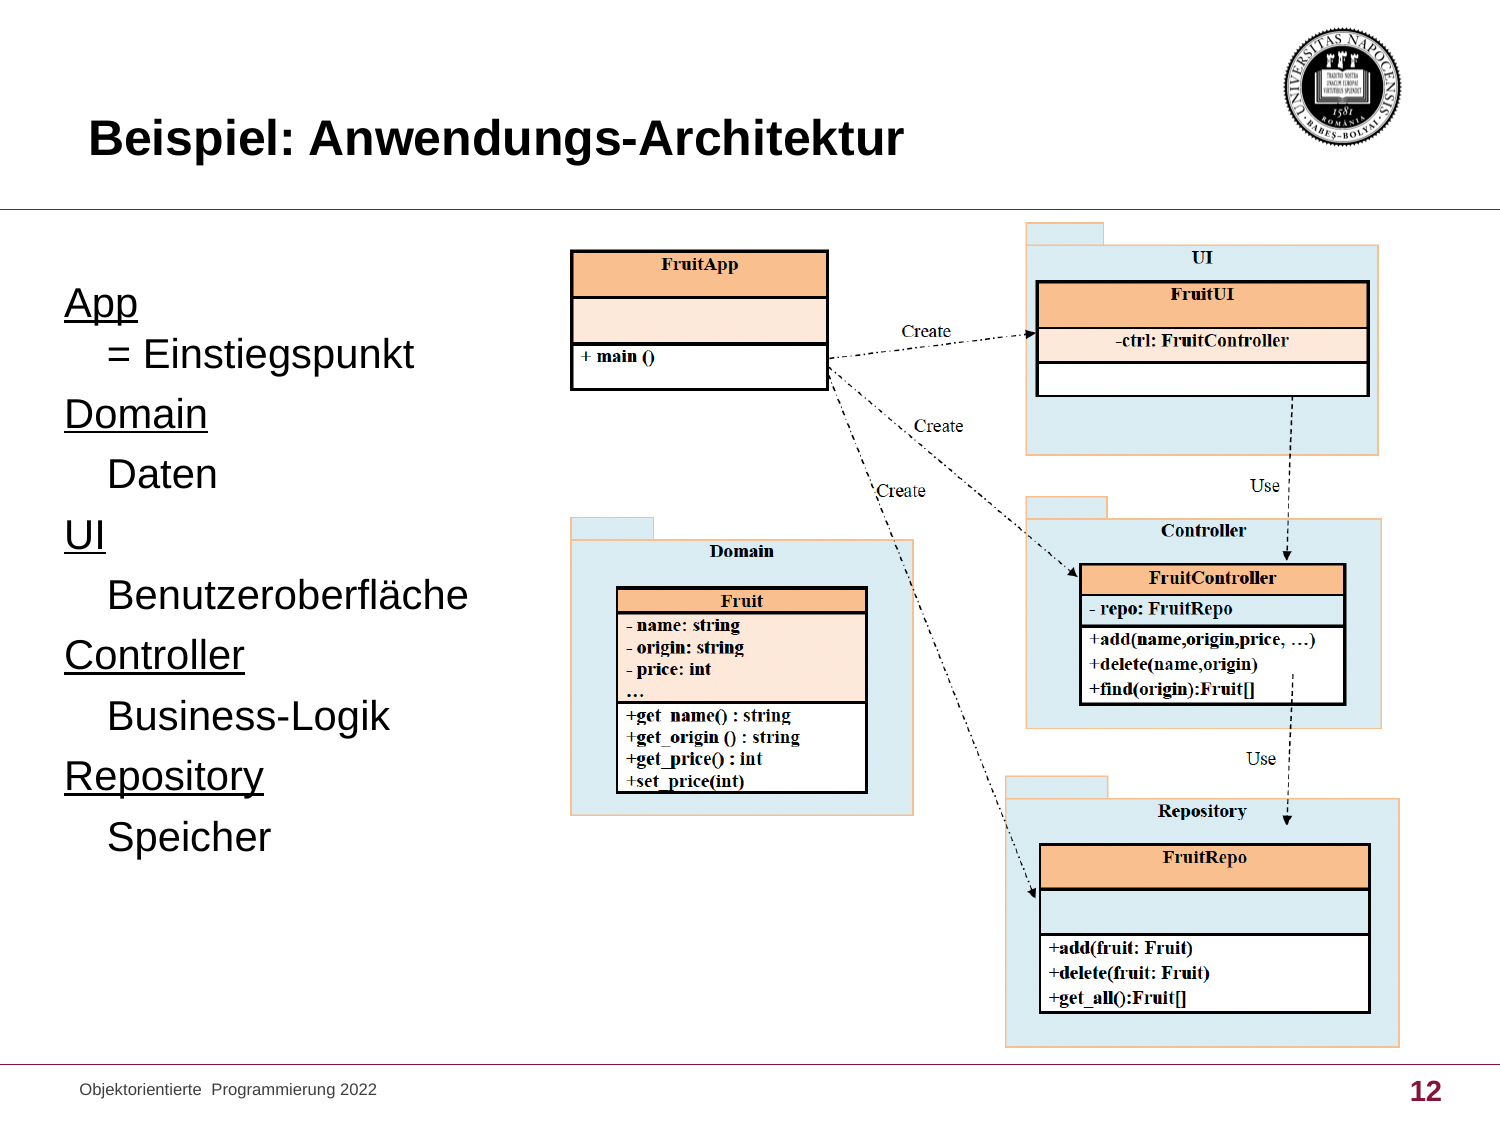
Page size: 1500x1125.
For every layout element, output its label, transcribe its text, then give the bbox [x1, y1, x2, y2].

list App = Einstiegspunkt Domain Daten UI Benutzeroberfläche Controller Business-Logik Repository Speicher [51, 263, 498, 916]
slide_number 12 [1371, 1078, 1443, 1102]
picture [1273, 17, 1412, 44]
picture [564, 215, 1405, 1053]
text_box Objektorientierte Programmierung 2022 [63, 1076, 1308, 1102]
title Beispiel: Anwendungs-Architektur [75, 44, 1425, 233]
